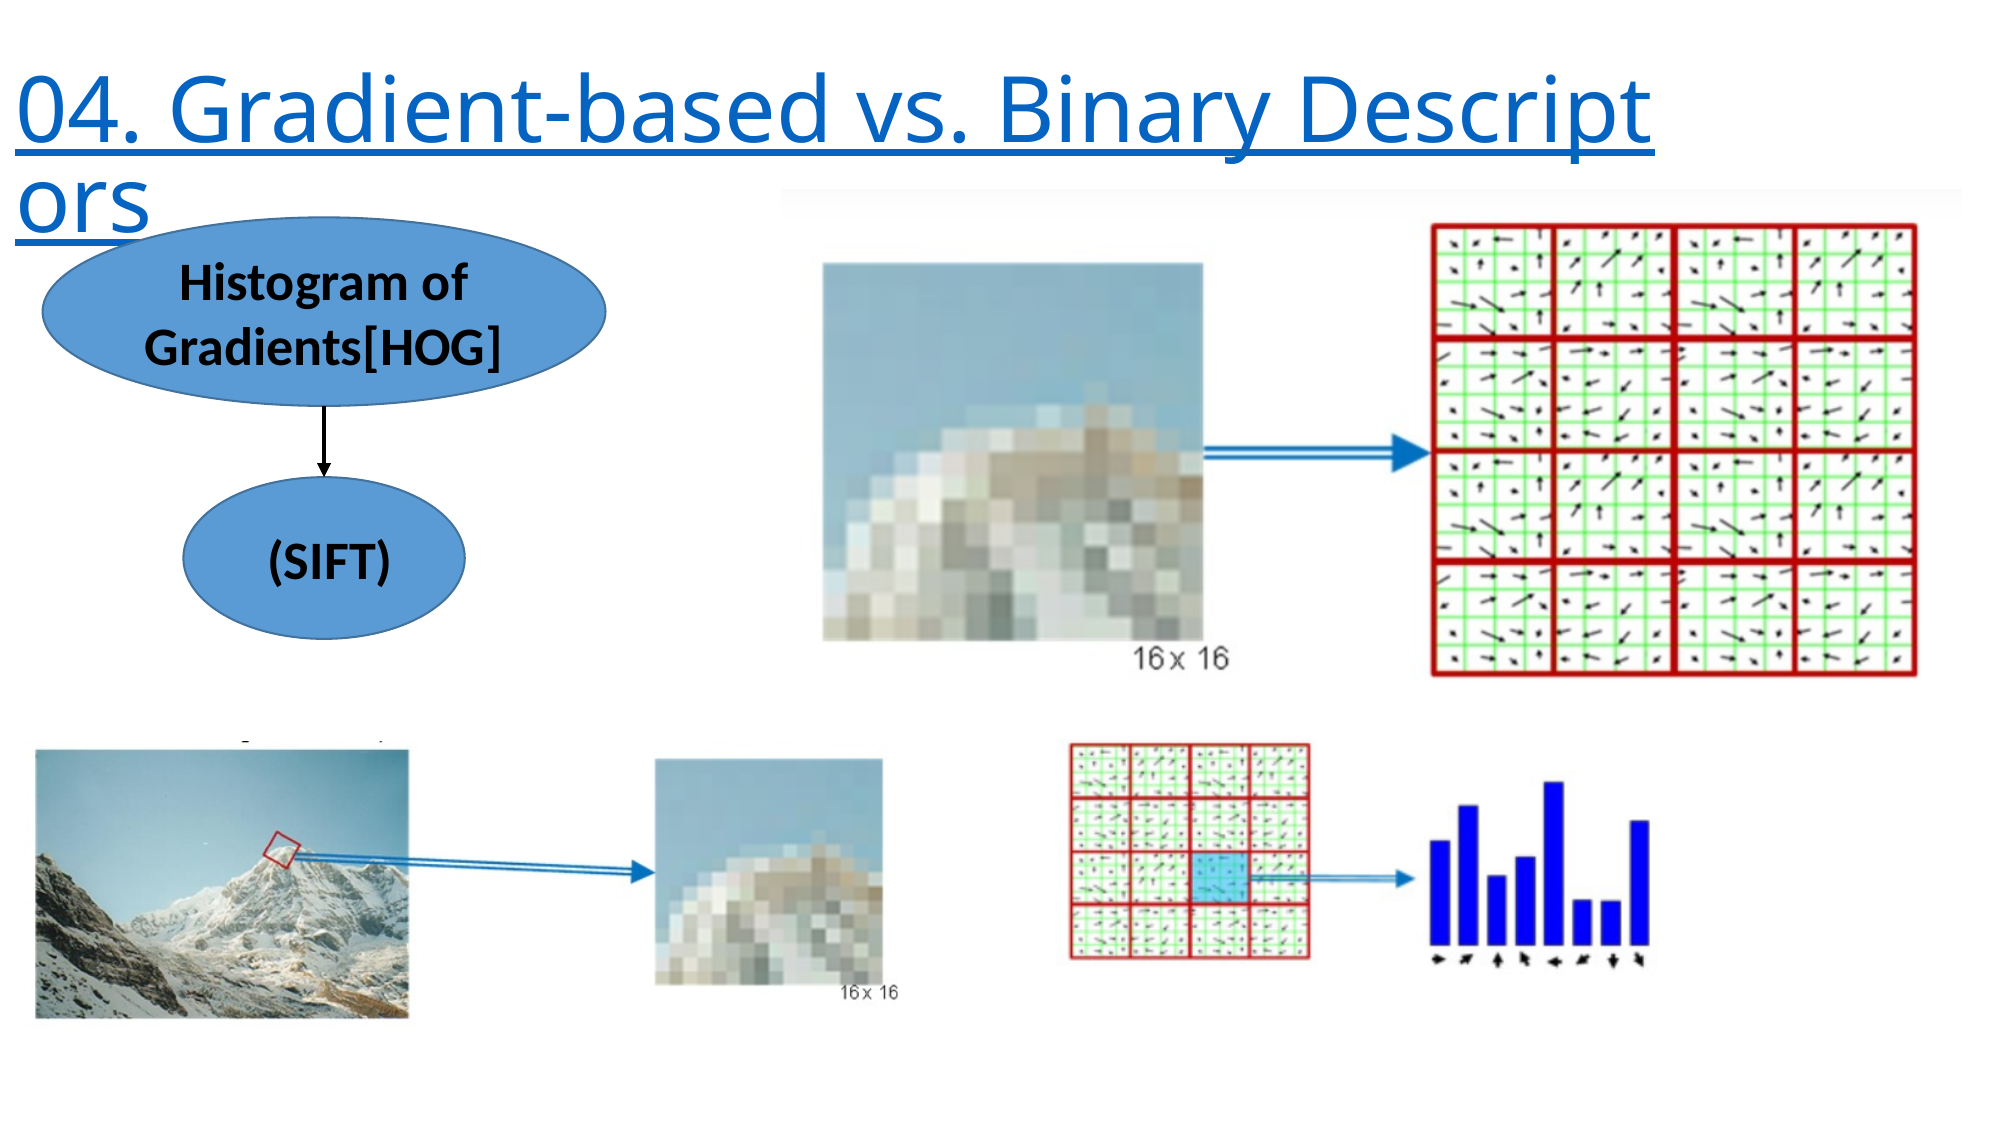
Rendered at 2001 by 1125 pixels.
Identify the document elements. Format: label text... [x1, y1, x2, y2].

picture [0, 189, 1962, 1034]
text_box (SIFT) [182, 476, 466, 640]
text_box Histogram of Gradients[HOG] [41, 216, 607, 407]
title 04. Gradient-based vs. Binary Descriptors [0, 0, 1725, 218]
